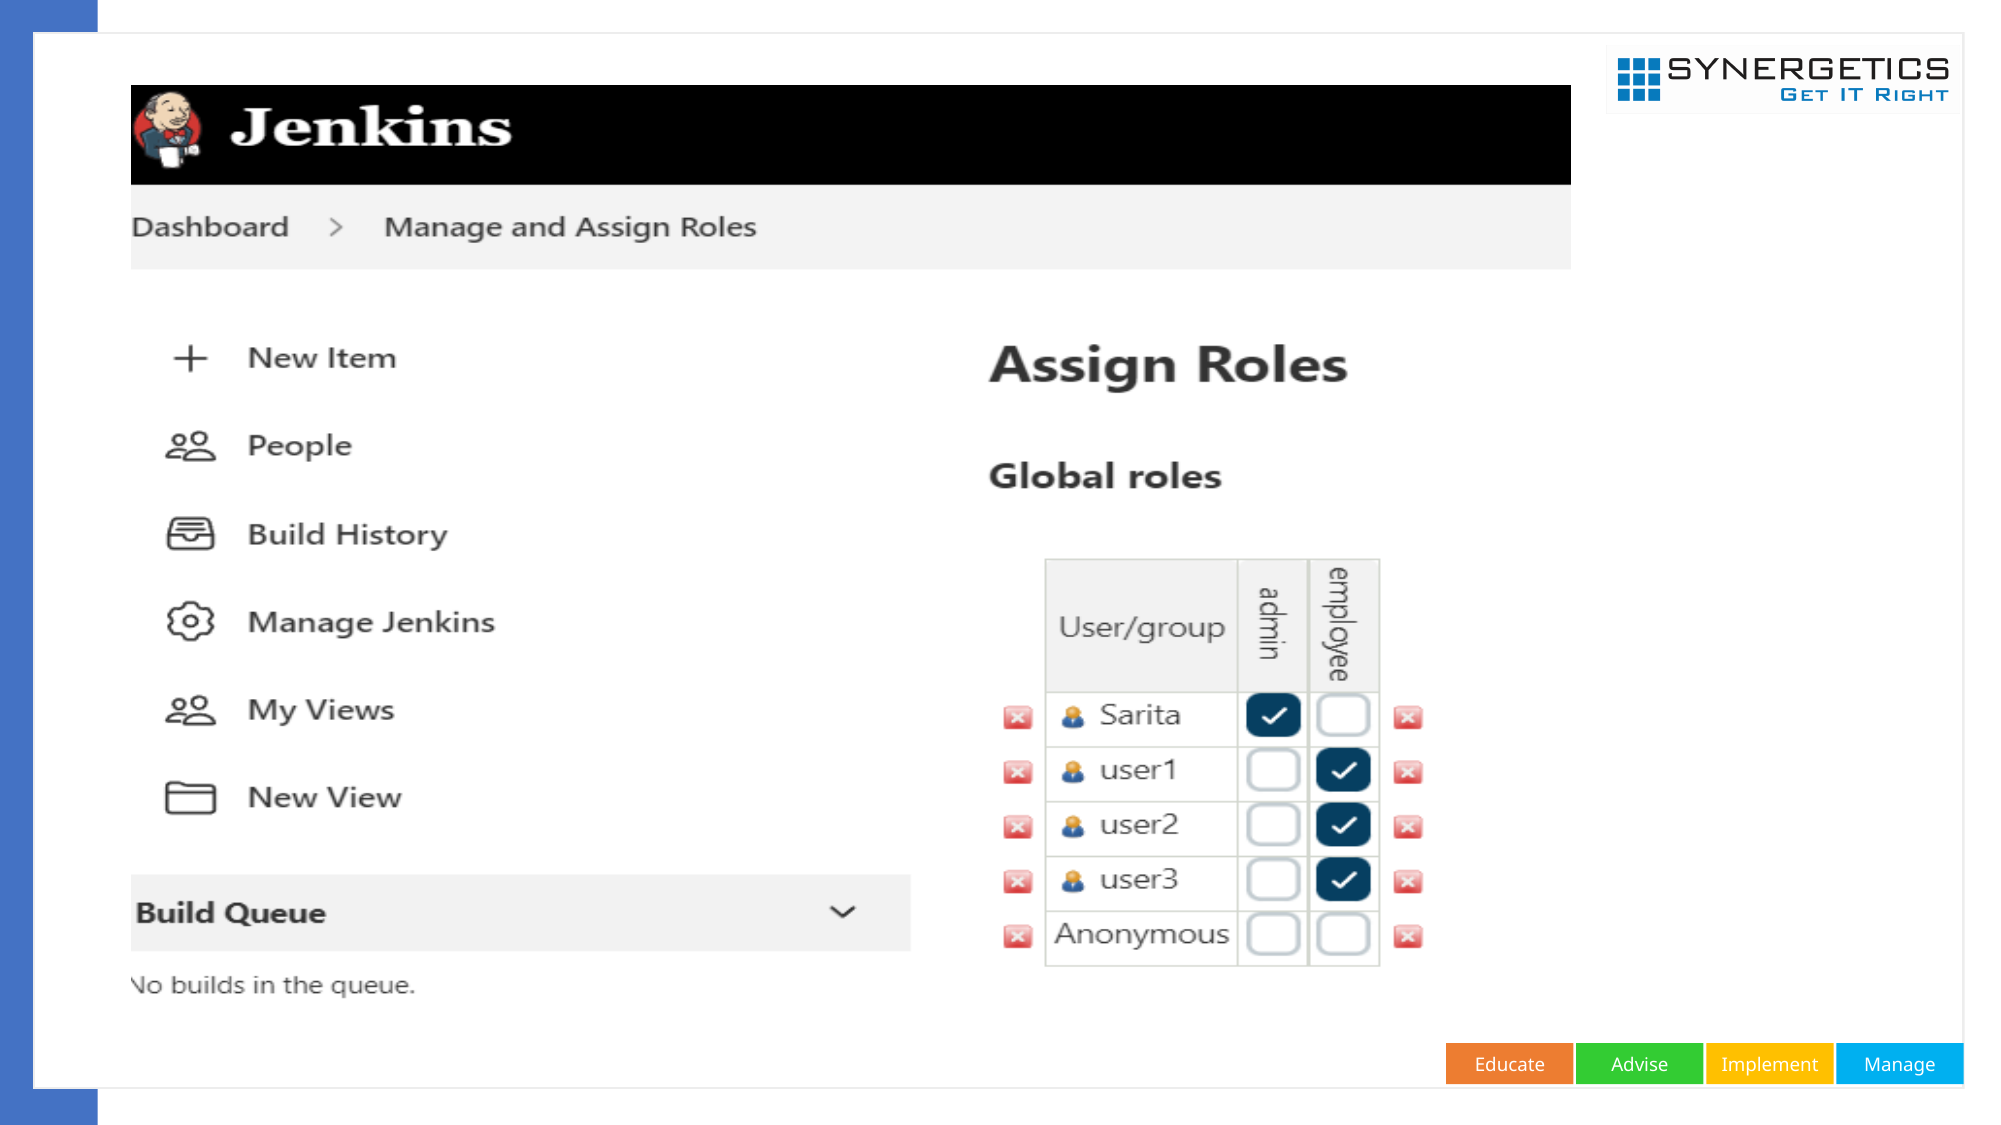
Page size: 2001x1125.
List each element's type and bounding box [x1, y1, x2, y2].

picture [131, 85, 1571, 1003]
picture [1606, 45, 1960, 114]
